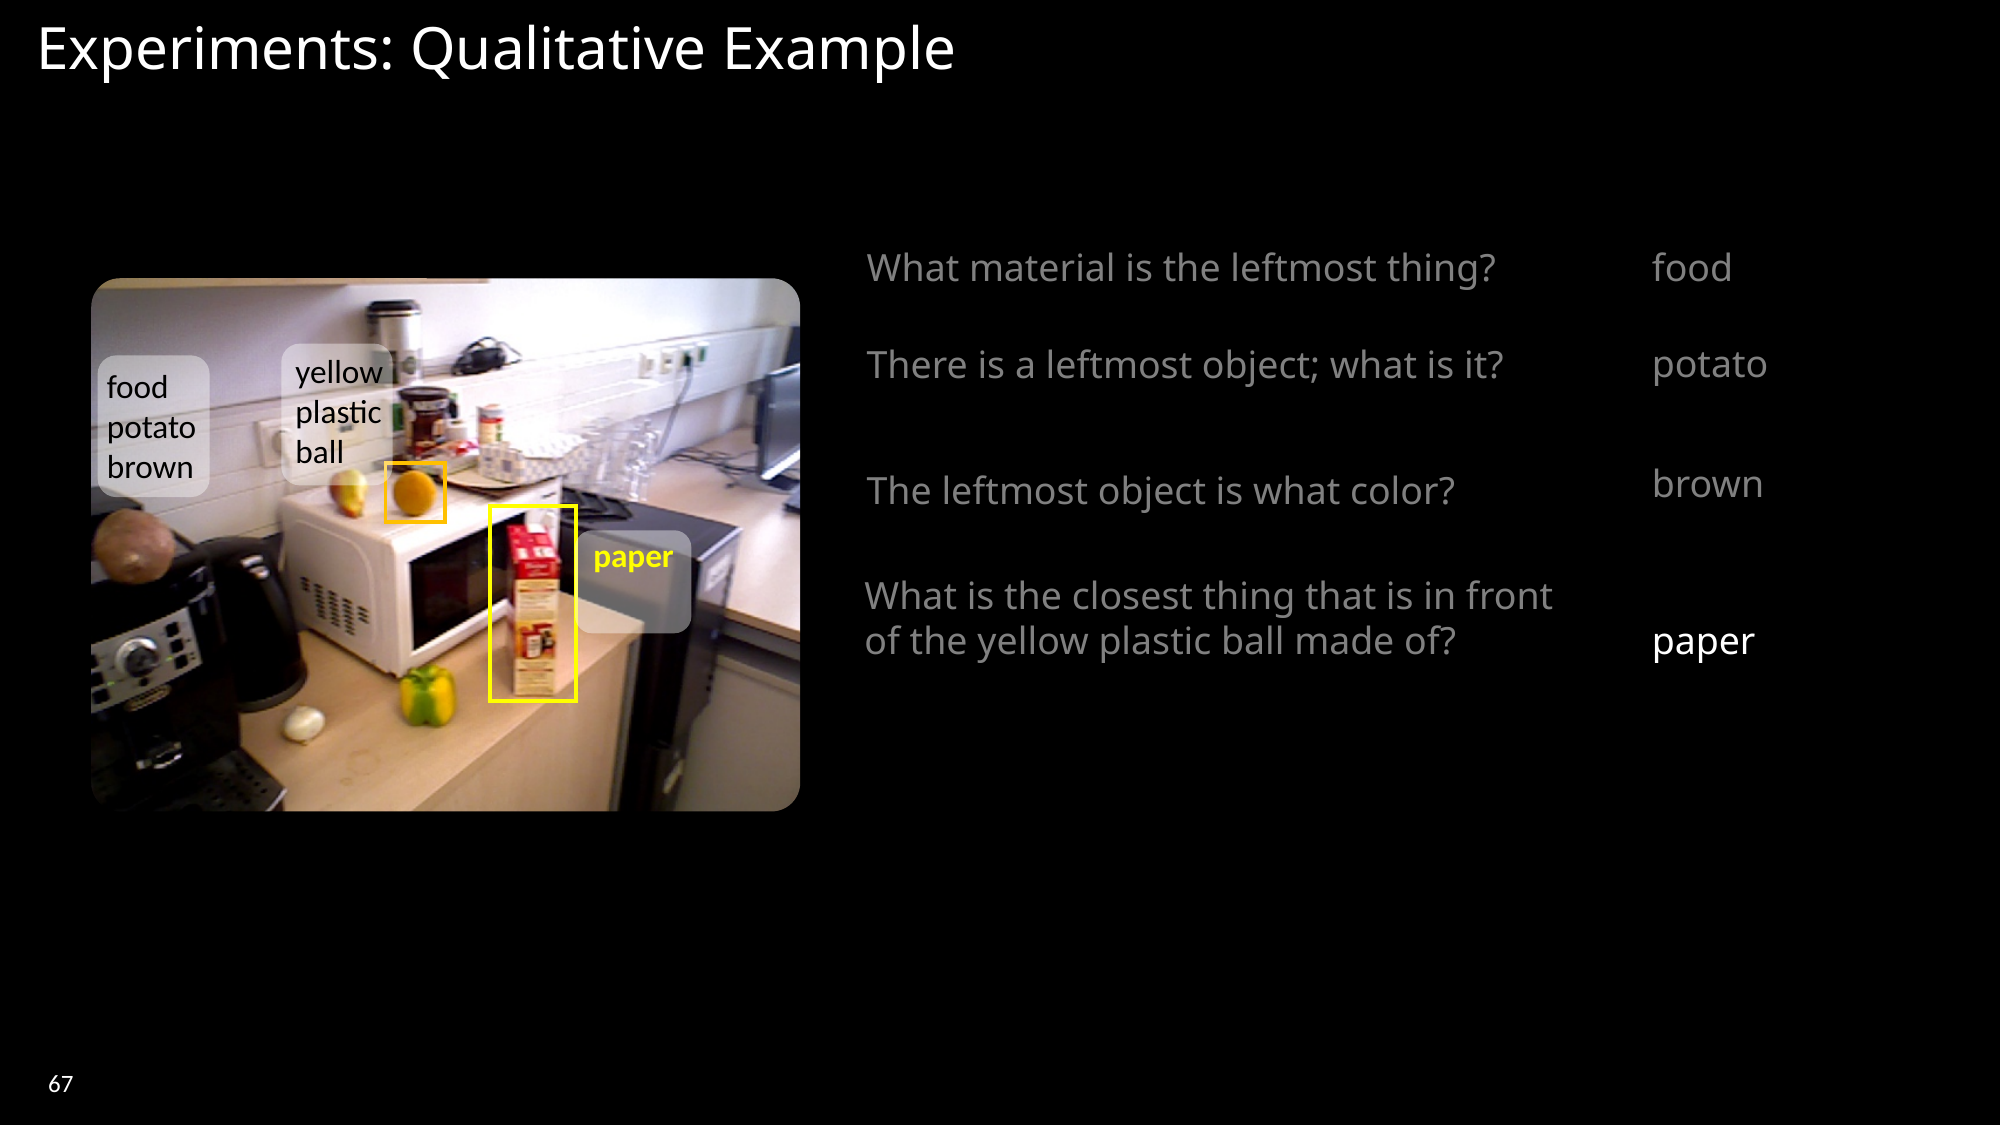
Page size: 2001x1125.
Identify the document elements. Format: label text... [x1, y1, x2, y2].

text_box What material is the leftmost thing? [851, 236, 1586, 297]
picture [91, 278, 801, 812]
text_box paper [1637, 610, 1854, 670]
text_box What is the closest thing that is in front of the yellow plastic ball made of? [849, 564, 1586, 670]
text_box brown [1637, 452, 1865, 513]
text_box potato [1637, 332, 1871, 393]
text_box food [1637, 236, 1833, 297]
slide_number 67 [33, 1052, 484, 1113]
text_box There is a leftmost object; what is it? [851, 333, 1586, 394]
text_box Experiments: Qualitative Example [21, 32, 2000, 70]
text_box The leftmost object is what color? [851, 459, 1586, 520]
